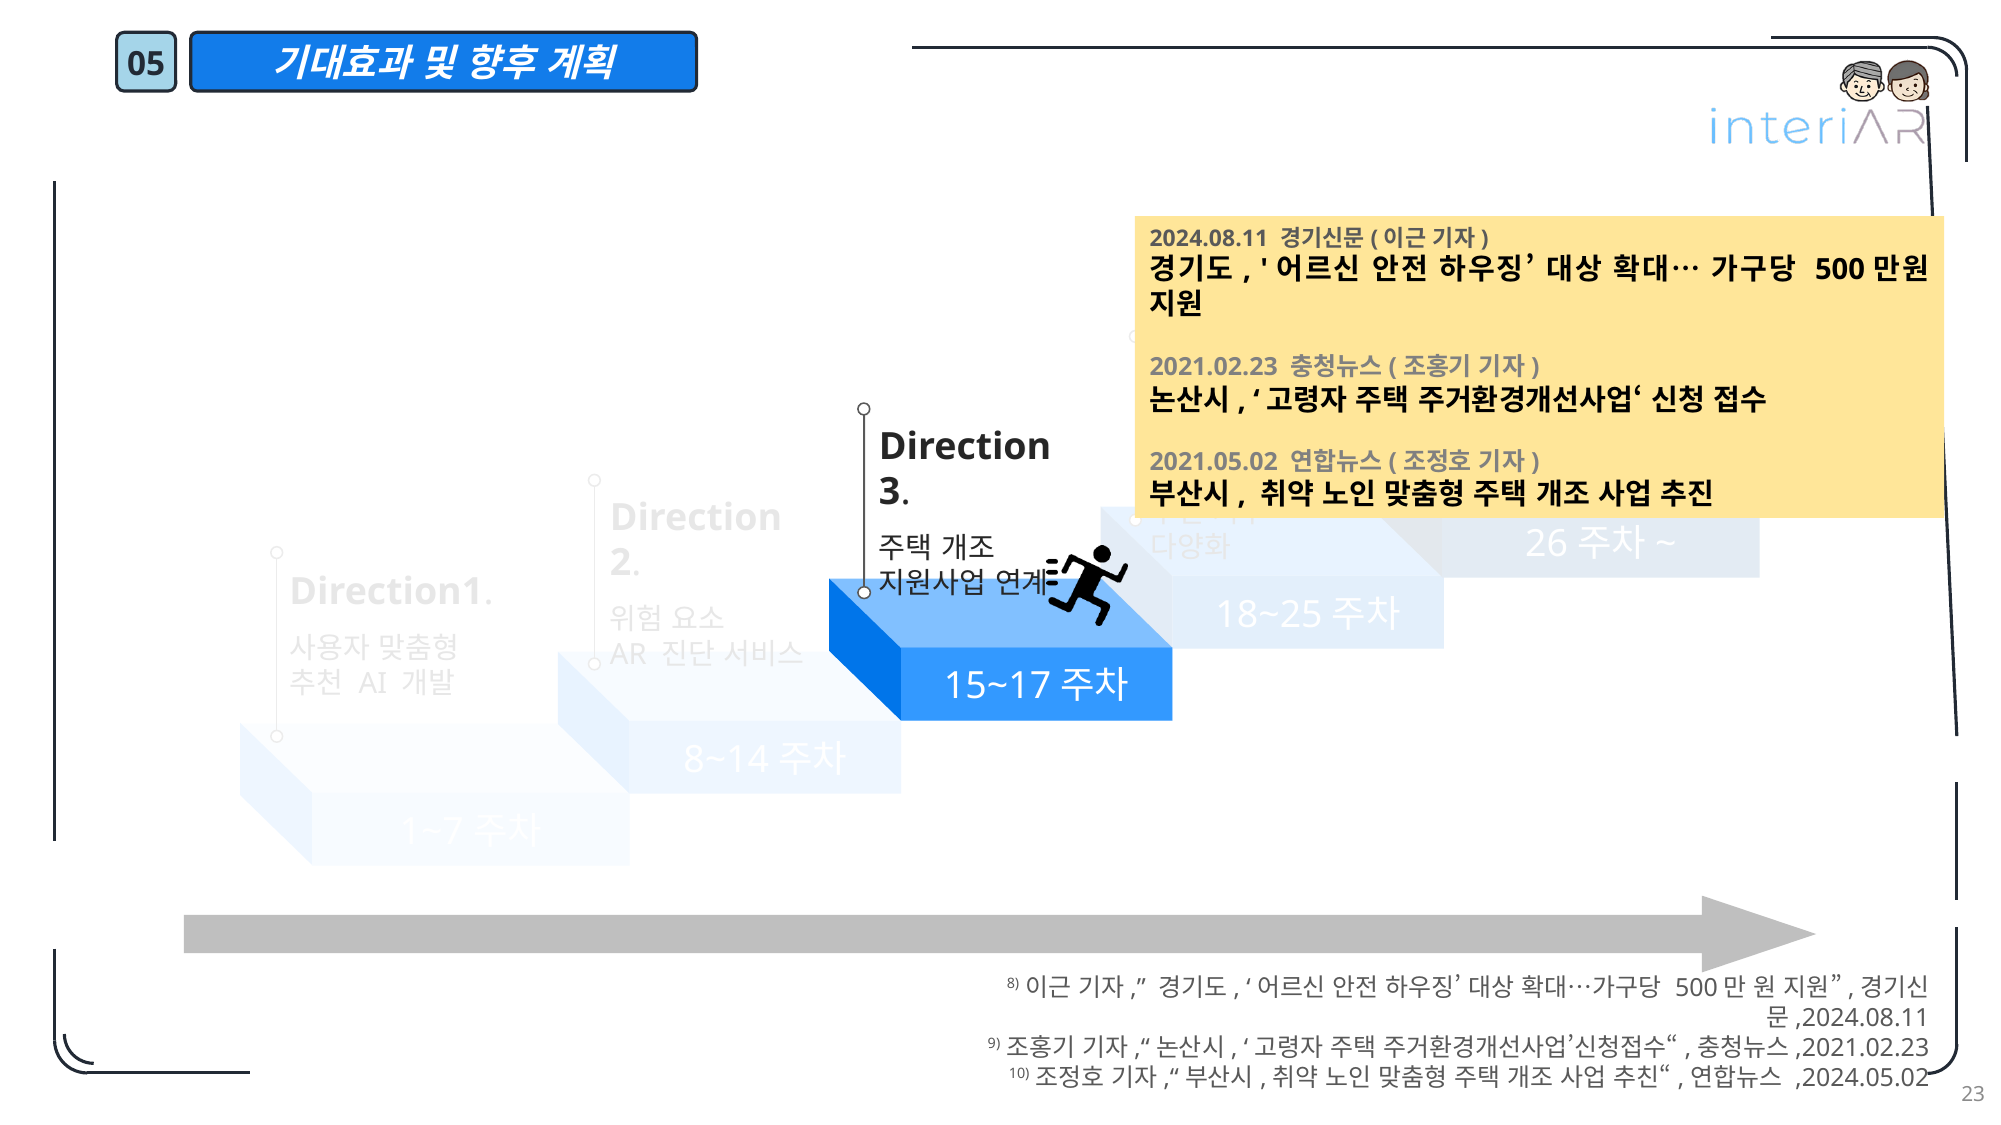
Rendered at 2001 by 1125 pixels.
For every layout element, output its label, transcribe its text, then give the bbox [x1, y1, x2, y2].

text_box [857, 403, 871, 599]
picture [1046, 545, 1128, 627]
text_box 8)이근 기자,” 경기도, ‘어르신 안전 하우징’ 대상 확대…가구당 500만 원 지원”,경기신문,2024.08.11 9)조홍기 기자,“논산시, ‘고령자 주택 주거환경개선사업’신청접수“,충청뉴스,2021.02.23 10)조정호 기자,“부산시,취약 노인 맞춤형 주택 개조 사업 추친“,연합뉴스 ,2024.05.02 [871, 963, 1945, 1125]
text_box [240, 259, 1760, 866]
text_box 2024.08.11 경기신문(이근 기자) 경기도, '어르신 안전 하우징’ 대상 확대… 가구당 500만원 지원 2021.02.23 충청뉴스(조홍기 기자) 논산시, ‘고령자 주택 주거환경개선사업‘ 신청 접수 2021.05.02 연합뉴스(조정호 기자) 부산시, 취약 노인 맞춤형 주택 개조 사업 추진 [1134, 216, 1945, 518]
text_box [829, 578, 1173, 721]
slide_number 23 [1945, 1063, 2000, 1124]
text_box ㅊ [175, 190, 1816, 897]
text_box [182, 897, 1820, 963]
picture [1686, 53, 1936, 150]
text_box 기대효과 및 향후 계획 [189, 31, 698, 93]
text_box 05 [115, 31, 177, 93]
